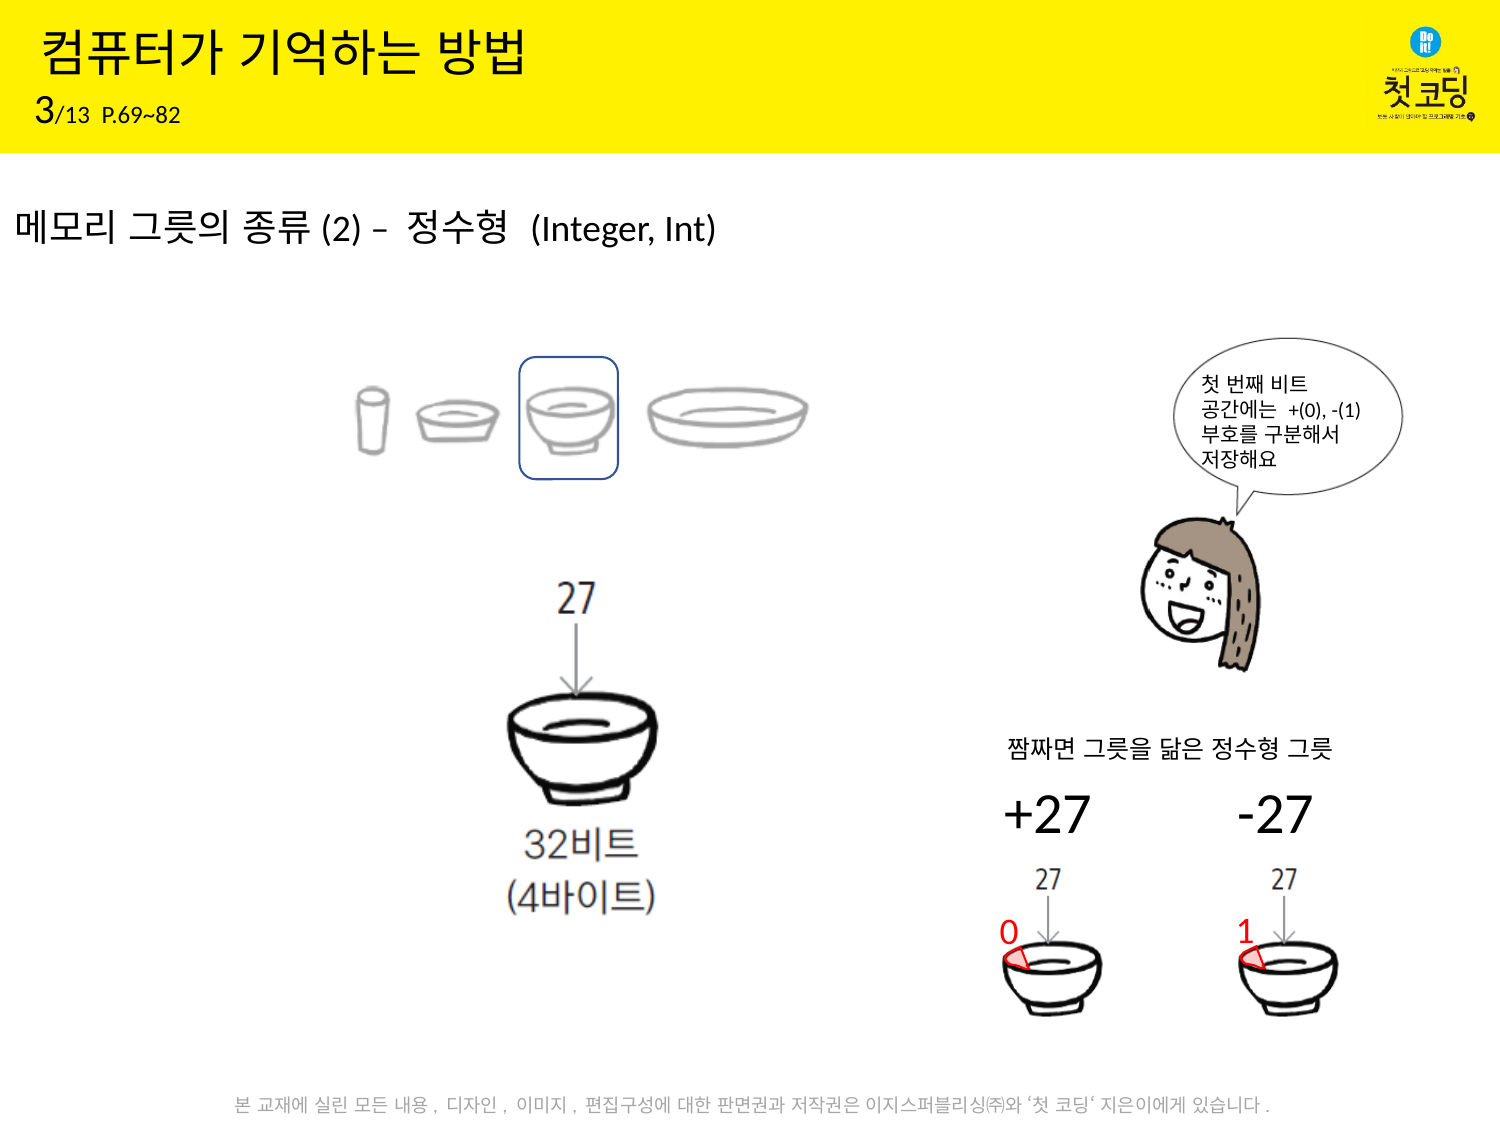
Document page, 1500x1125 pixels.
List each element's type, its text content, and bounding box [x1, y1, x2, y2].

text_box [265, 326, 843, 507]
picture [1189, 844, 1375, 1024]
picture [433, 545, 713, 952]
text_box 본 교재에 실린 모든 내용, 디자인, 이미지, 편집구성에 대한 판면권과 저작권은 이지스퍼블리싱㈜와 ‘첫 코딩‘ 지은이에게 있습니다. [220, 1086, 1290, 1124]
text_box 컴퓨터가 기억하는 방법 3/13 P.69~82 [0, 0, 1500, 154]
text_box +27 [989, 768, 1108, 844]
picture [1366, 14, 1485, 132]
text_box -27 [1222, 768, 1329, 844]
text_box 짬짜면 그릇을 닮은 정수형 그릇 [992, 725, 1350, 771]
text_box 메모리 그릇의 종류(2) – 정수형 (Integer, Int) [0, 197, 1102, 257]
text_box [1112, 322, 1418, 687]
picture [953, 844, 1139, 1024]
